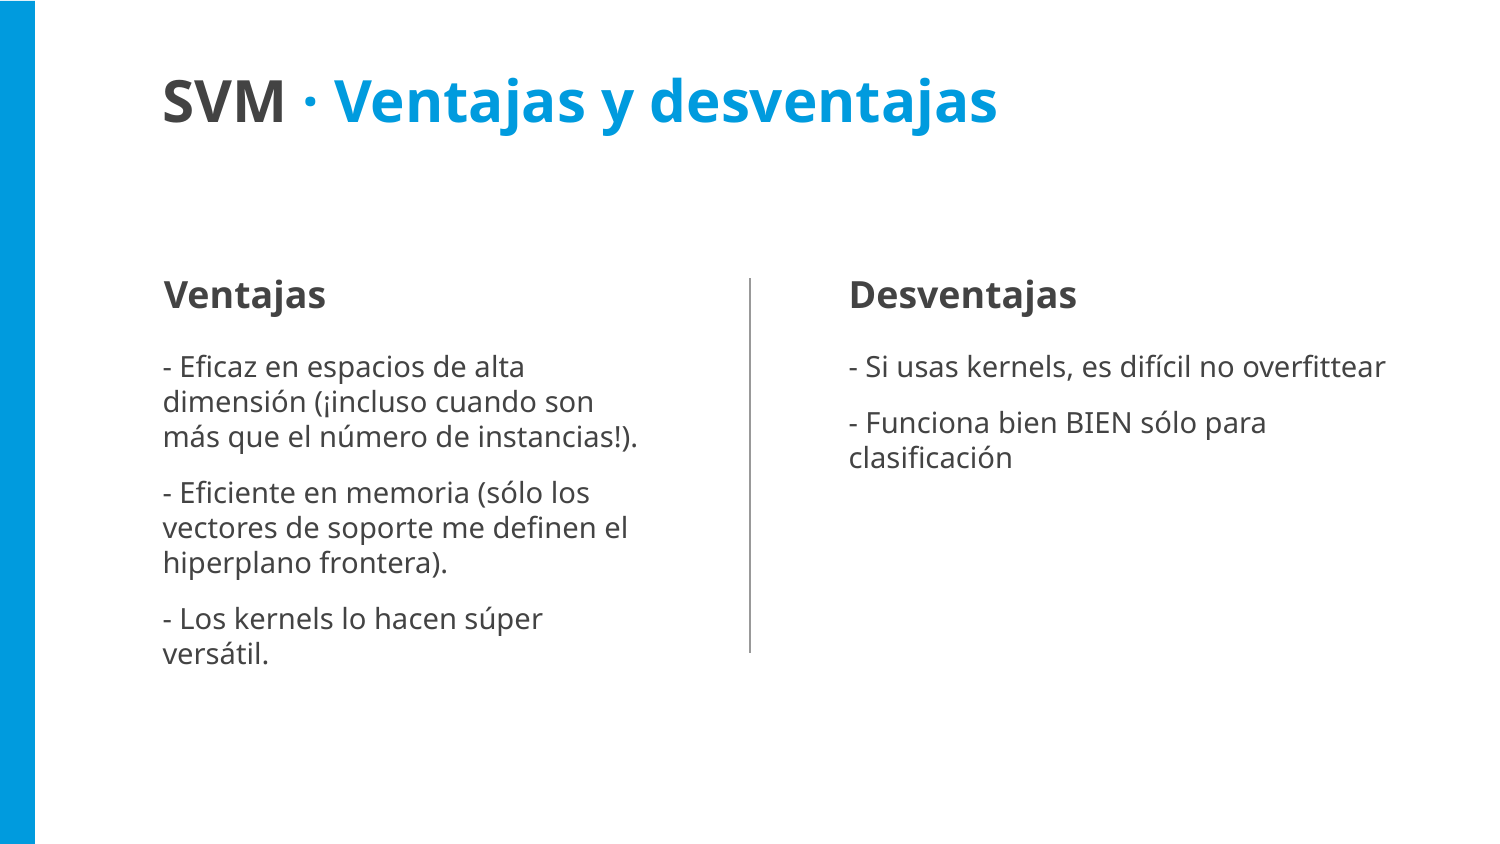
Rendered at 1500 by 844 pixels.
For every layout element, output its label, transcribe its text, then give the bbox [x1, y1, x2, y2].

text_box - Si usas kernels, es difícil no overfittear - Funciona bien BIEN sólo para clasificación [833, 341, 1403, 681]
text_box Desventajas [833, 256, 1350, 327]
text_box Ventajas [148, 256, 666, 327]
text_box - Eficaz en espacios de alta dimensión (¡incluso cuando son más que el número de instancias!). - Eficiente en memoria (sólo los vectores de soporte me definen el hiperplano frontera). - Los kernels lo hacen súper versátil. [147, 341, 664, 681]
text_box SVM · Ventajas y desventajas [147, 49, 1350, 146]
